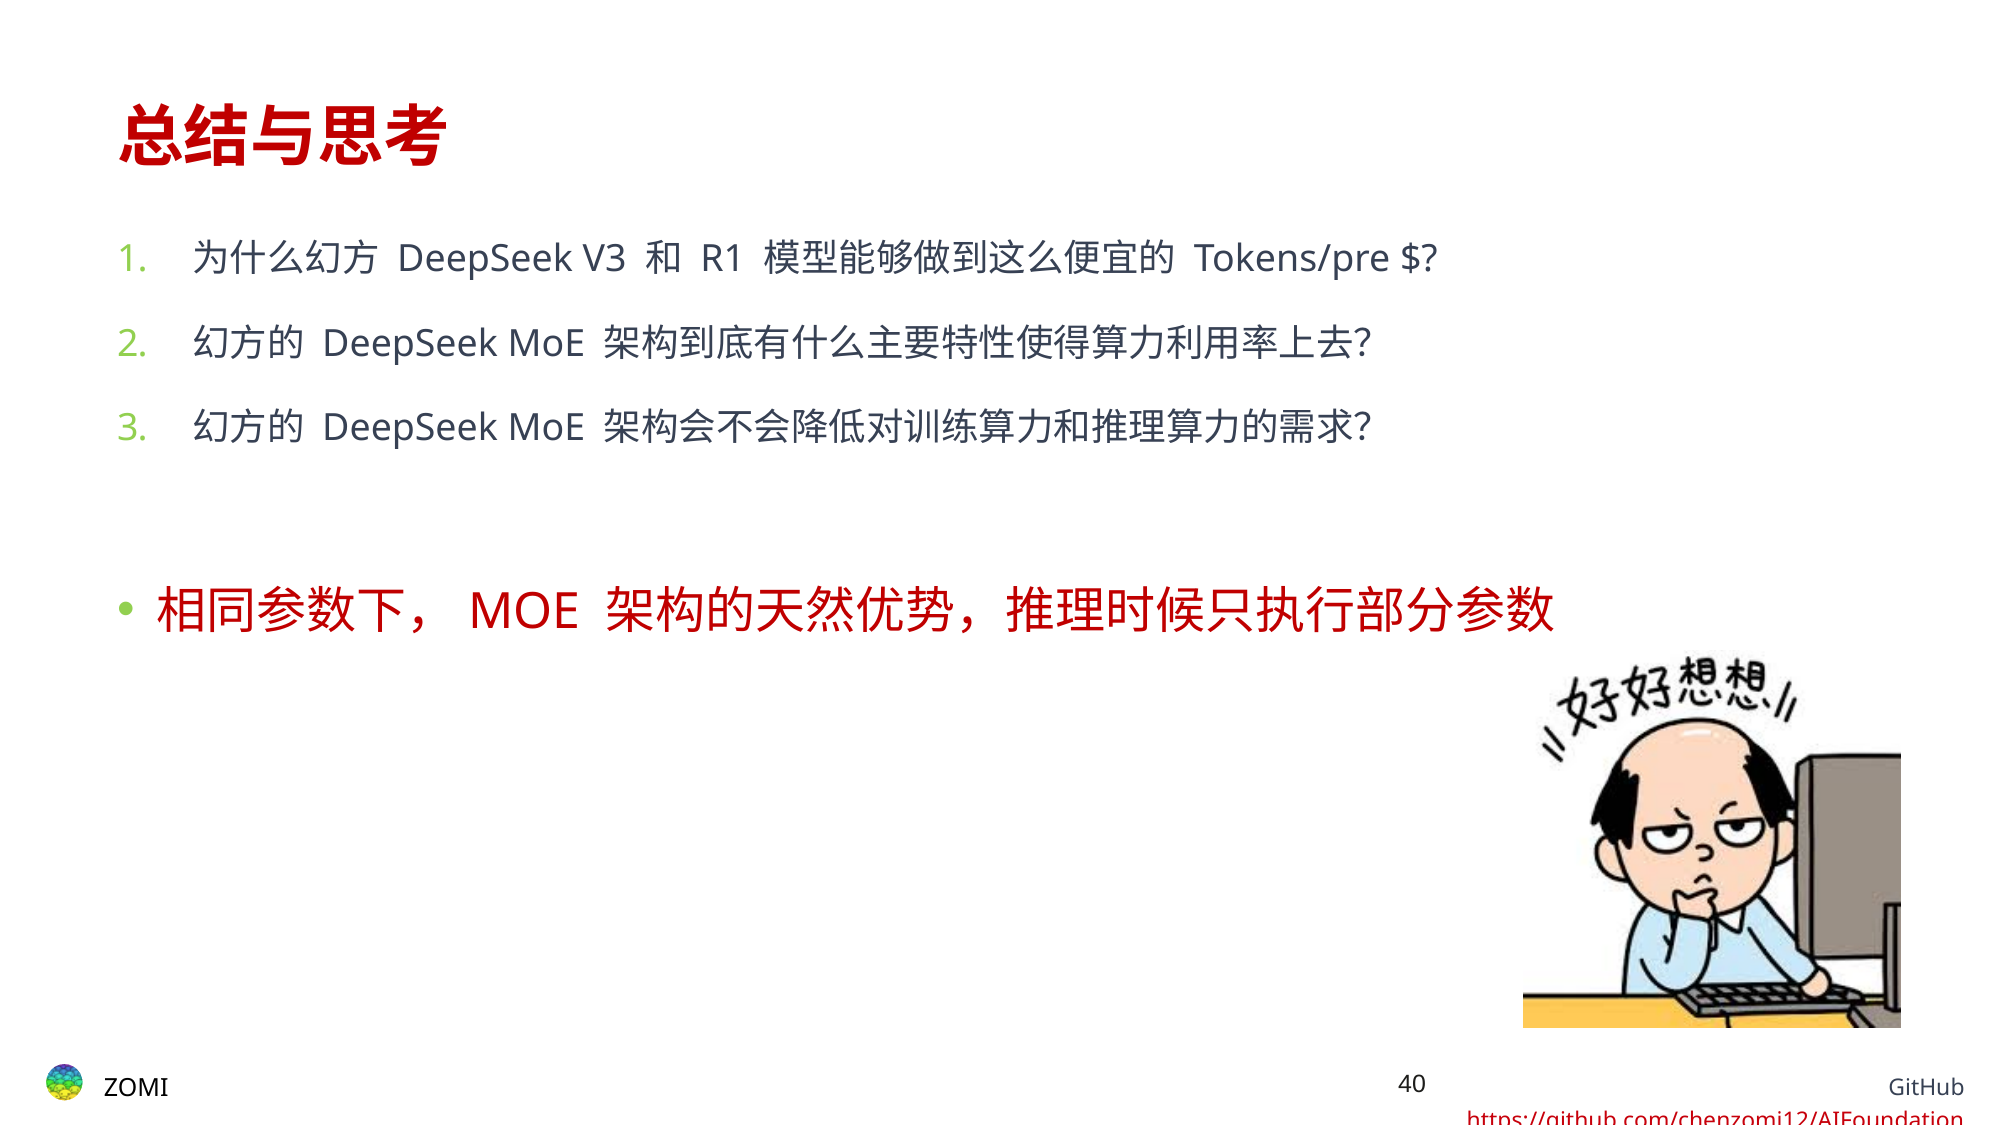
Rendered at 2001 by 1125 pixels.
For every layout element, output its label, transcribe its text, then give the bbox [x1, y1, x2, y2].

picture [1523, 649, 1902, 1028]
title 总结与思考 [102, 85, 1901, 183]
list 为什么幻方 DeepSeek V3 和 R1 模型能够做到这么便宜的 Tokens/pre $? 幻方的 DeepSeek MoE 架构到底有什么主要特性使得算力利用率上去？ 幻方的 DeepSeek MoE 架构会不会降低对训练算力和推理算力的需求？ 相同参数下，MOE 架构的天然优势，推理时候只执行部分参数 [102, 204, 1901, 1043]
picture [47, 1065, 82, 1100]
